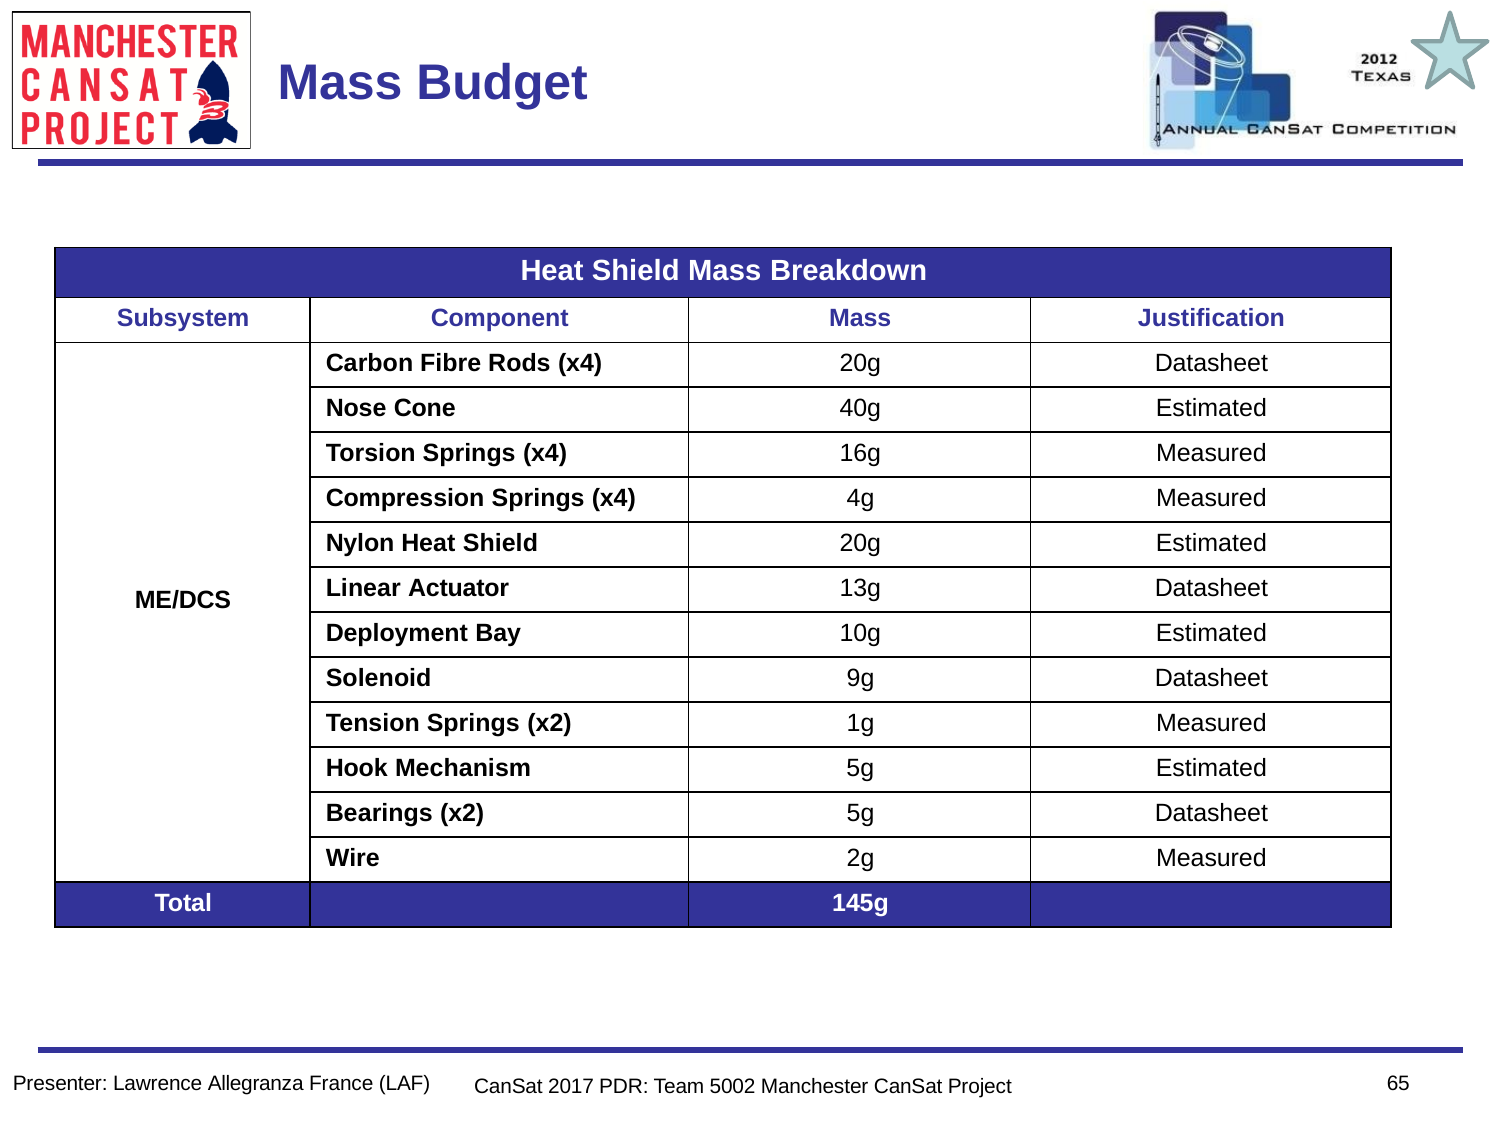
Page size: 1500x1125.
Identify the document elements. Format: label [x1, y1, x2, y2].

text_box [1142, 1, 1488, 156]
table_cell [311, 883, 688, 926]
table_cell [311, 568, 688, 611]
table_cell [311, 748, 688, 791]
table_cell [311, 388, 688, 431]
table_cell [1031, 523, 1390, 566]
table_cell [689, 793, 1030, 836]
table_cell [1031, 568, 1390, 611]
table_cell [311, 523, 688, 566]
table_cell [1031, 748, 1390, 791]
footer [472, 1072, 1028, 1125]
table_cell [311, 838, 688, 881]
table_cell [311, 703, 688, 746]
table_cell [689, 748, 1030, 791]
table_cell [1031, 658, 1390, 701]
table_cell [311, 433, 688, 476]
table_cell [689, 568, 1030, 611]
table_cell [1031, 838, 1390, 881]
table_cell [1031, 613, 1390, 656]
table_cell [56, 343, 309, 881]
title [275, 47, 591, 238]
table_cell [689, 613, 1030, 656]
table_cell [1031, 883, 1390, 926]
table_cell [311, 613, 688, 656]
table_cell [689, 523, 1030, 566]
table_cell [1031, 343, 1390, 386]
table_cell [689, 343, 1030, 386]
table_cell [689, 838, 1030, 881]
slide_number [1382, 1069, 1415, 1125]
table_cell [56, 883, 309, 926]
table_cell [311, 298, 688, 342]
table_cell [689, 478, 1030, 521]
table_header [56, 248, 1390, 297]
table_cell [311, 793, 688, 836]
table_cell [689, 433, 1030, 476]
table_cell [311, 658, 688, 701]
table_cell [1031, 388, 1390, 431]
table_cell [1031, 703, 1390, 746]
table_cell [1031, 793, 1390, 836]
text_box [11, 11, 251, 149]
table_cell [311, 343, 688, 386]
table_cell [1031, 298, 1390, 342]
table_cell [1031, 433, 1390, 476]
text_box [10, 1069, 438, 1096]
table_cell [689, 703, 1030, 746]
table_cell [689, 883, 1030, 926]
table_cell [311, 478, 688, 521]
table_cell [1031, 478, 1390, 521]
table_cell [689, 298, 1030, 342]
table_cell [56, 298, 309, 342]
table_cell [689, 388, 1030, 431]
table_cell [689, 658, 1030, 701]
